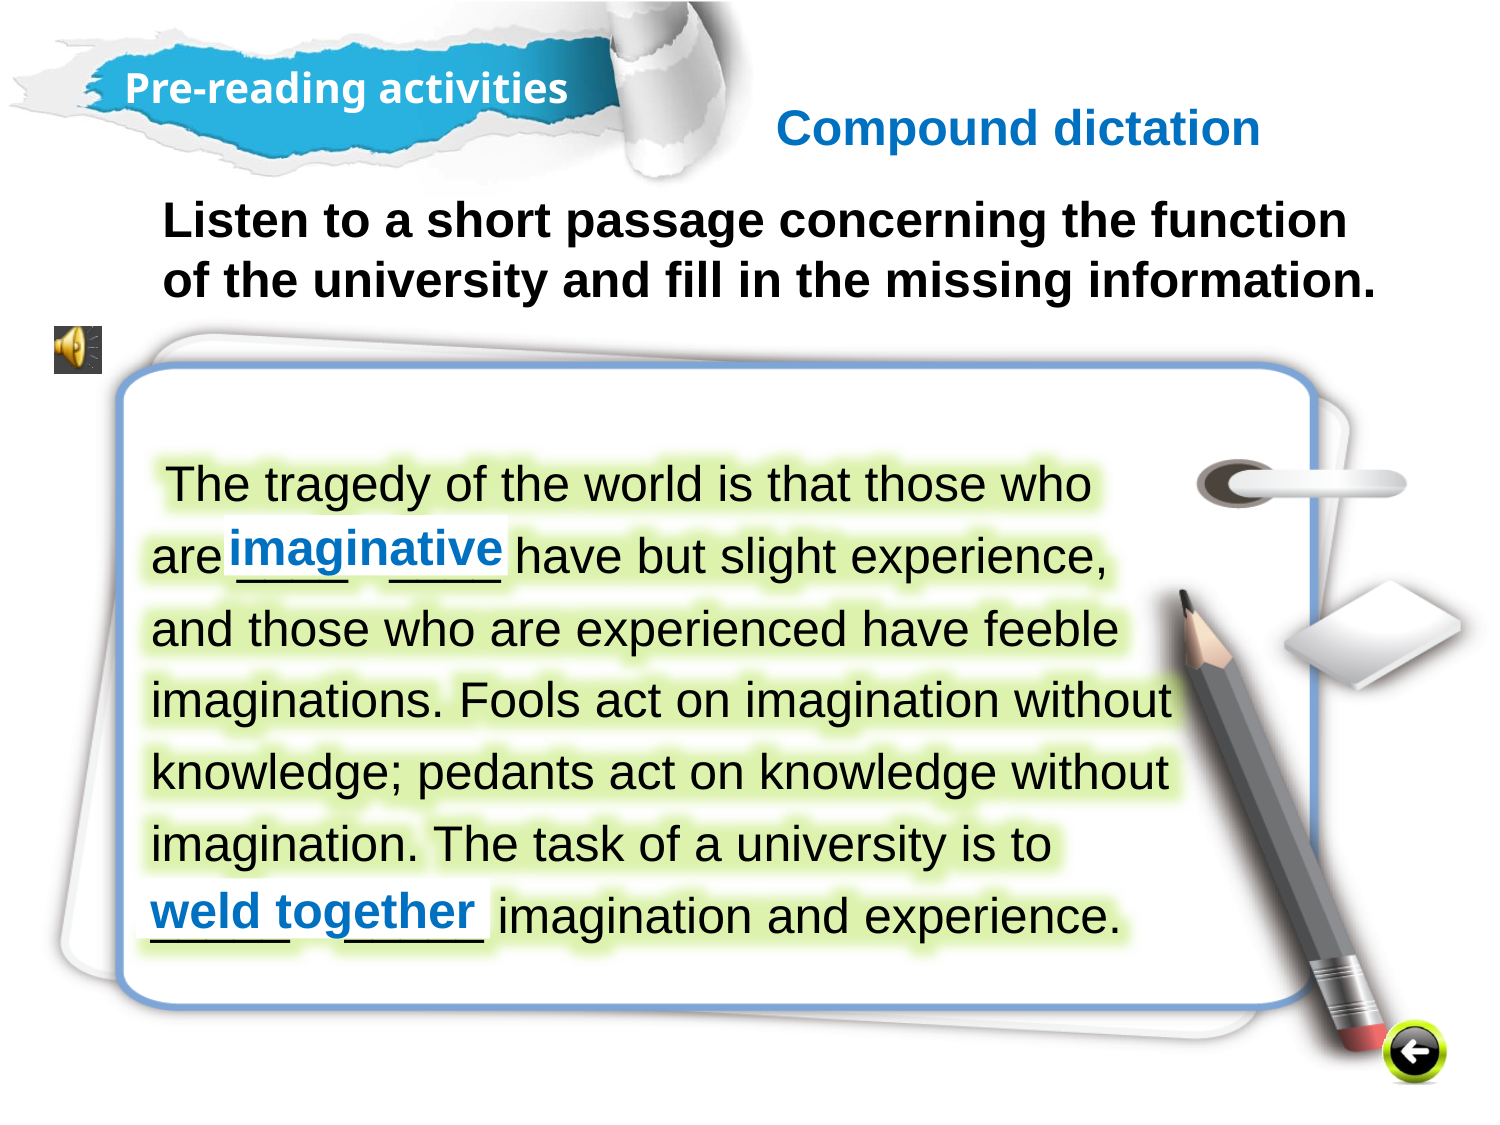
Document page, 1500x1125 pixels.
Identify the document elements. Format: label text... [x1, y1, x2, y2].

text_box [0, 1, 1430, 197]
picture [0, 299, 1489, 1090]
text_box Listen to a short passage concerning the function of the university and fill in the missing information. [147, 205, 1404, 298]
